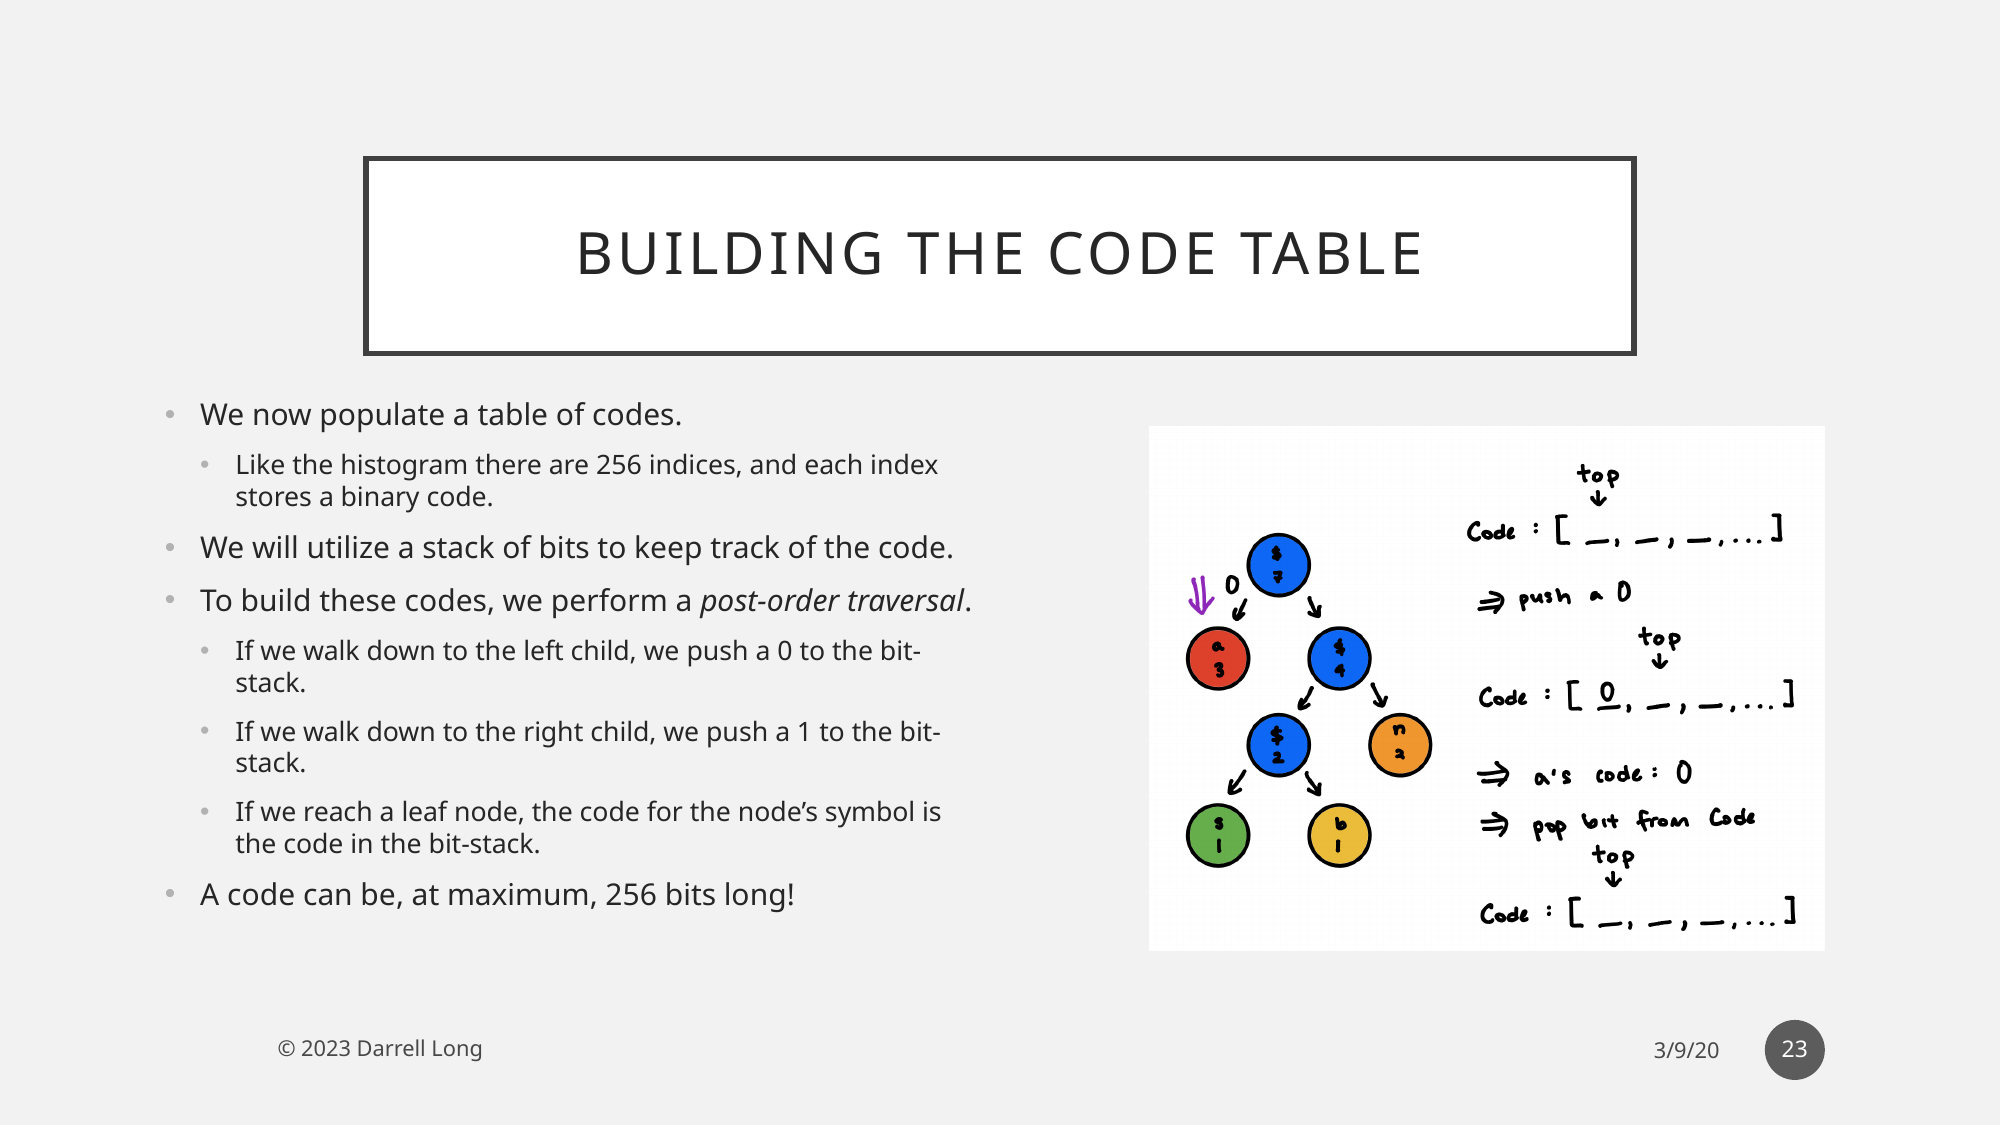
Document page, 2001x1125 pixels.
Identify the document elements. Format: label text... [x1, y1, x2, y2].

slide_number 23 [1764, 1019, 1825, 1080]
footer © 2023 Darrell Long [262, 1023, 1231, 1076]
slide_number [1283, 1023, 1735, 1077]
picture [1149, 426, 1825, 951]
list We now populate a table of codes. Like the histogram there are 256 indices, and each index stores a binary code. We will utilize a stack of bits to keep track of the code. To build these codes, we perform a post-order traversal. If we walk down to the left child, we push a 0 to the bit-stack. If we walk down to the right child, we push a 1 to the bit-stack. If we reach a leaf node, the code for the node’s symbol is the code in the bit-stack. A code can be, at maximum, 256 bits long! [149, 388, 1000, 950]
title Building the code table [363, 156, 1637, 356]
